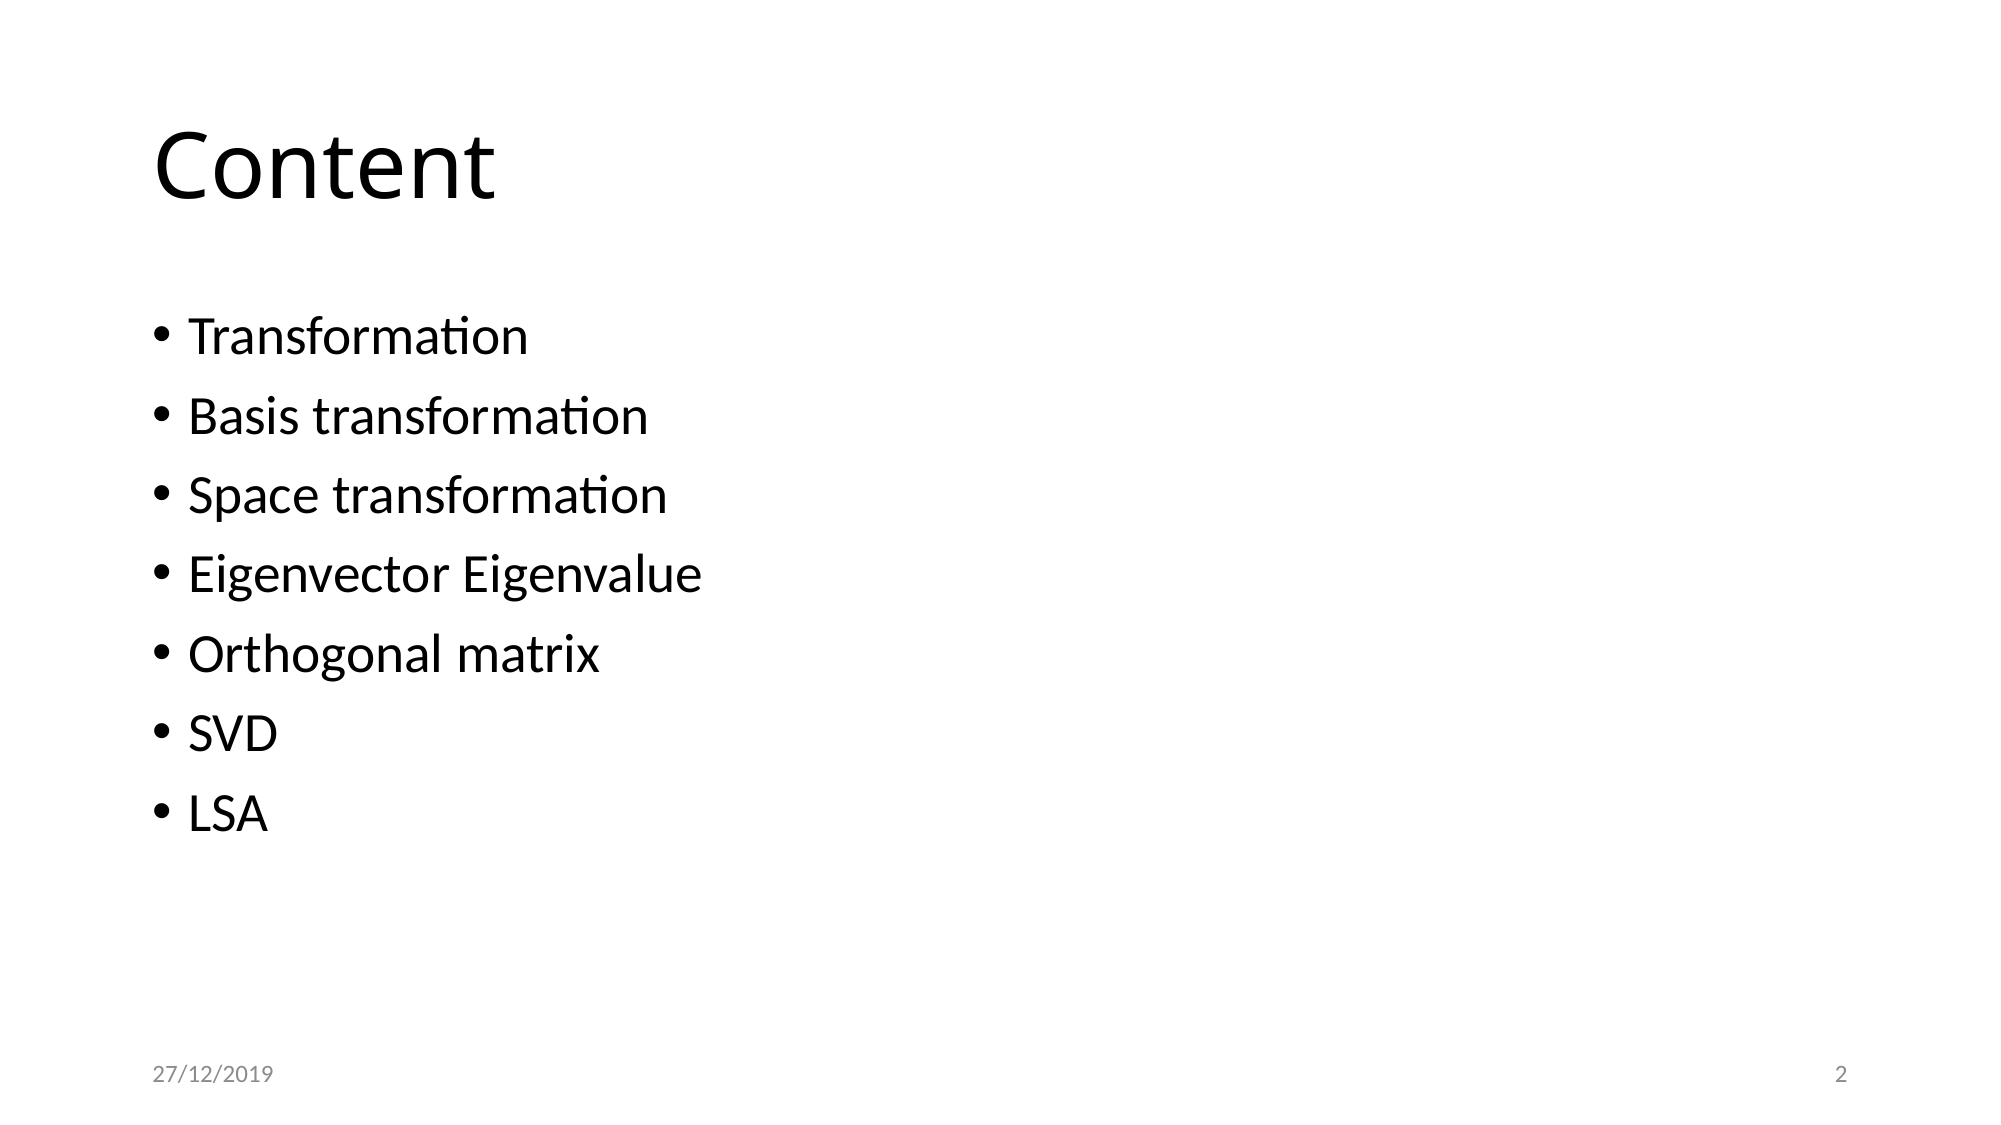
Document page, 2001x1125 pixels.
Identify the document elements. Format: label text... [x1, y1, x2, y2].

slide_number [137, 1042, 588, 1103]
slide_number 2 [1412, 1042, 1863, 1103]
title Content [137, 59, 1863, 278]
list Transformation Basis transformation Space transformation Eigenvector Eigenvalue Orthogonal matrix SVD LSA Least-square QR decomposition [137, 299, 1863, 1014]
